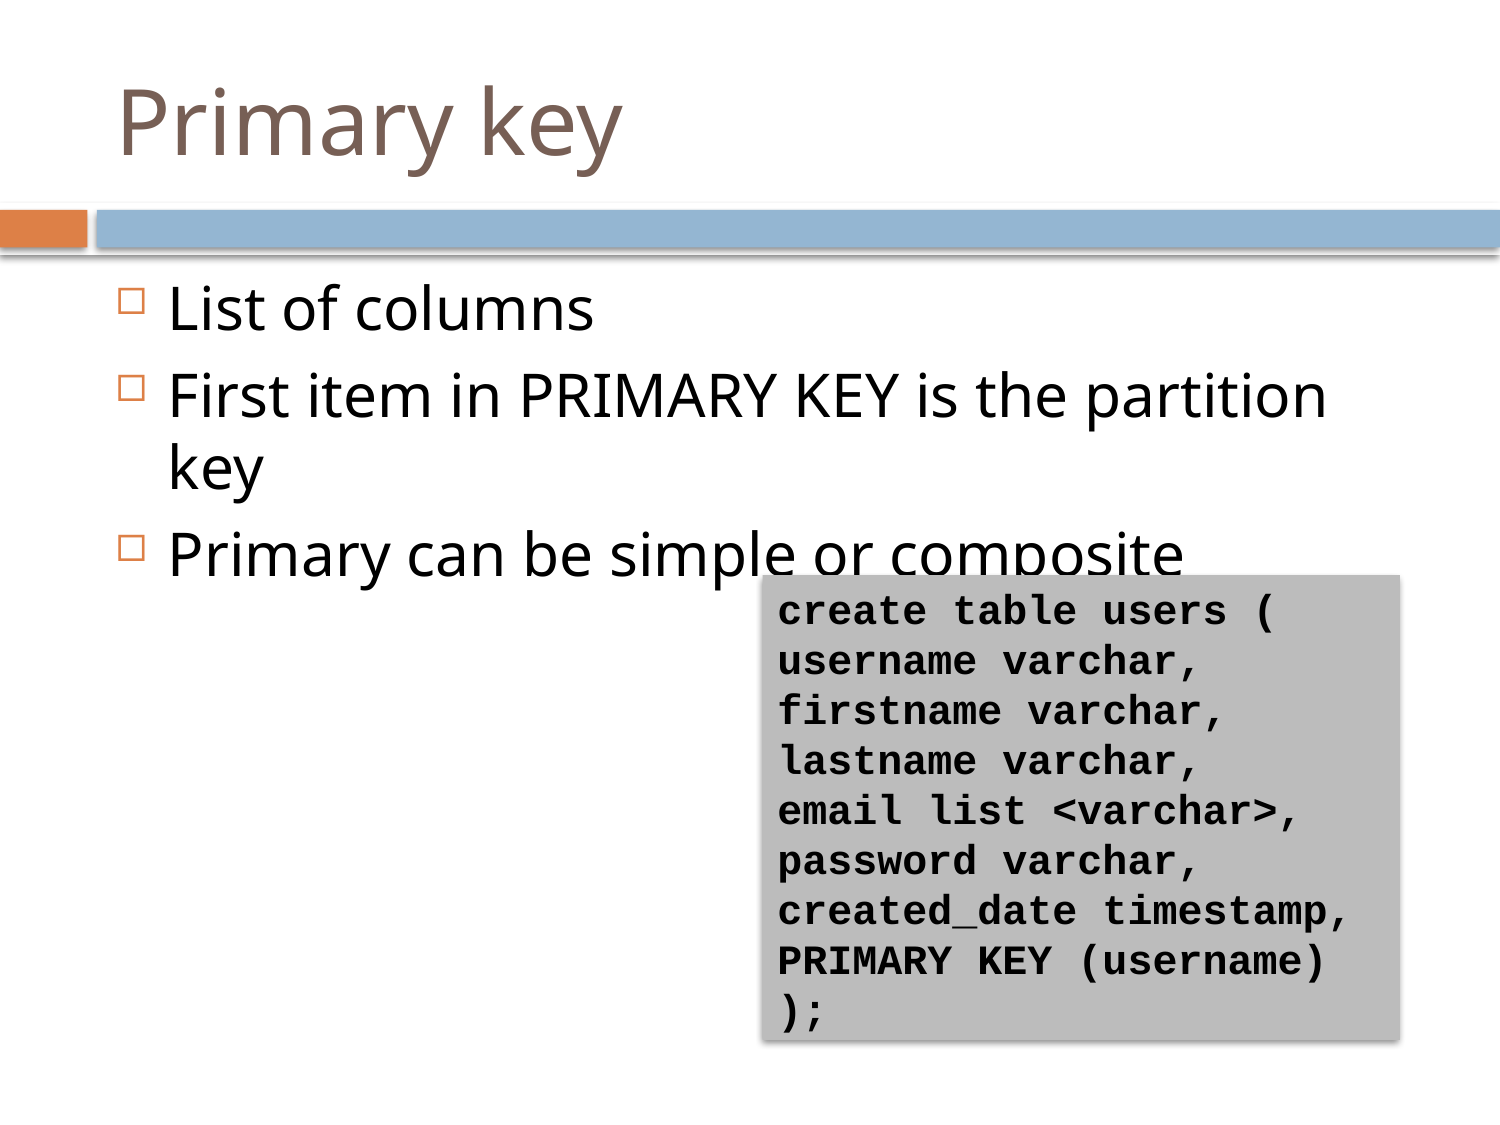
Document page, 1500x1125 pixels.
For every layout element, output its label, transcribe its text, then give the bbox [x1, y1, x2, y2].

title Primary key [100, 37, 1439, 201]
list List of columns First item in PRIMARY KEY is the partition key Primary can be simple or composite [100, 262, 1439, 1001]
text_box create table users ( username varchar, firstname varchar, lastname varchar, email list <varchar>, password varchar, created_date timestamp, PRIMARY KEY (username) ); [762, 574, 1401, 1041]
